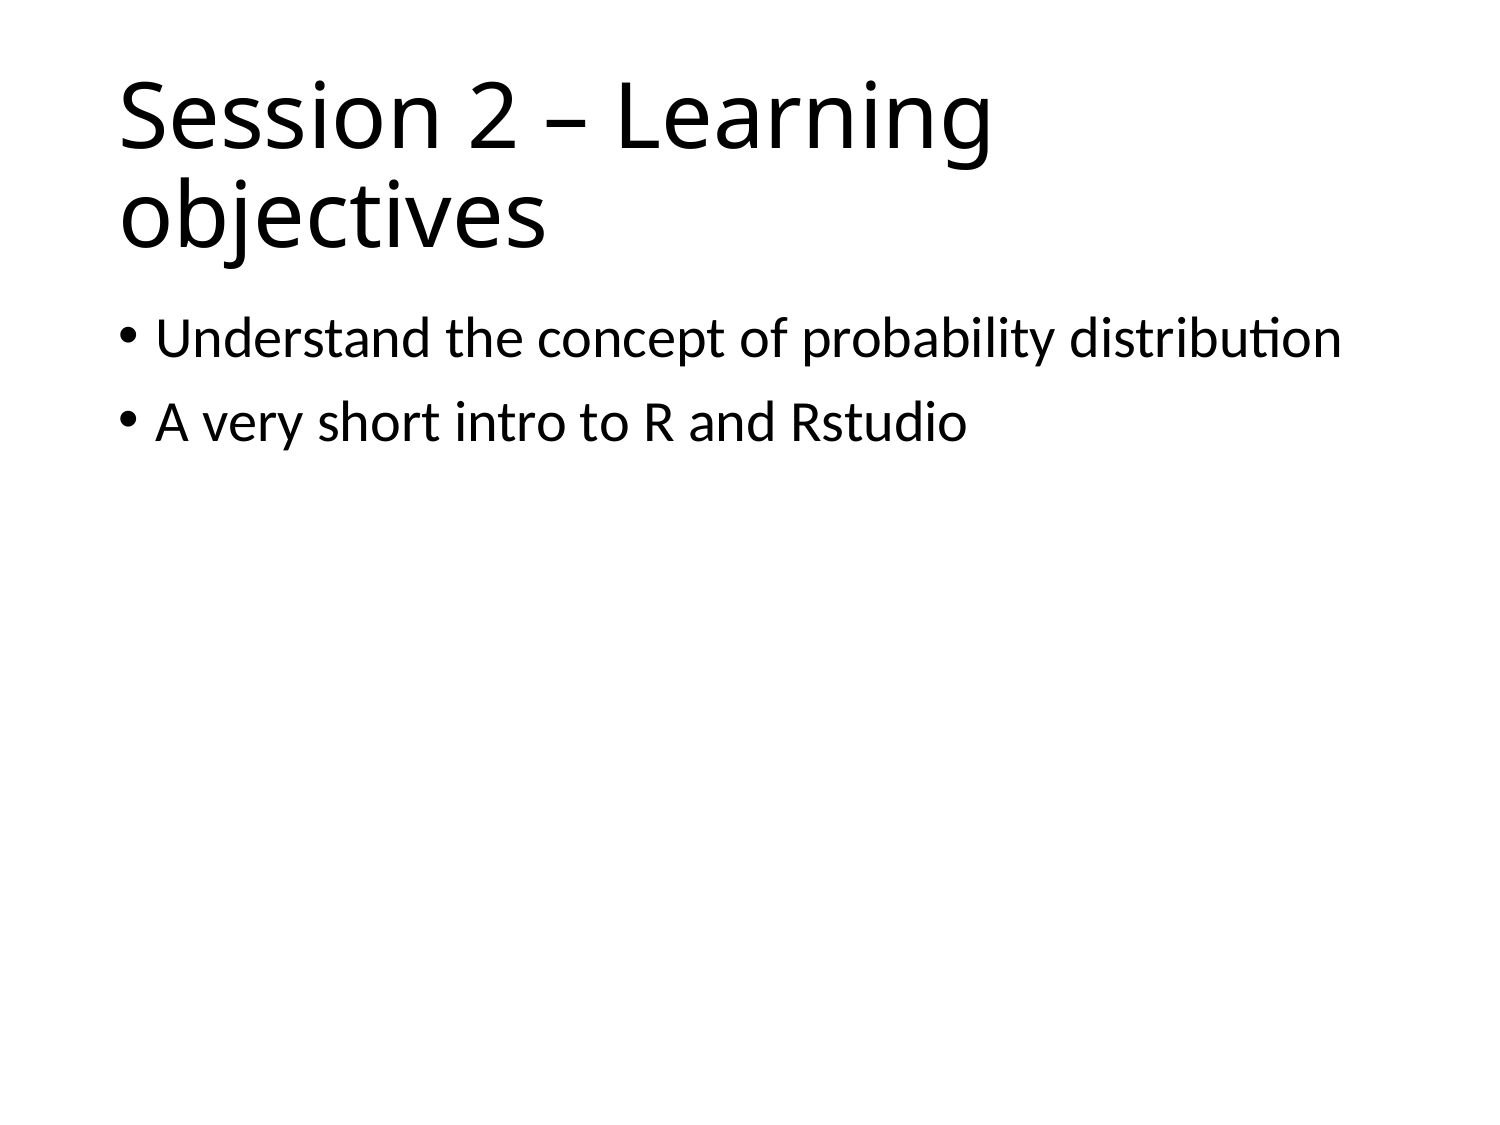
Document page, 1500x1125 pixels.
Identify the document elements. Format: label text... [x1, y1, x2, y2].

title Session 2 – Learning objectives [103, 59, 1397, 278]
list Understand the concept of probability distribution A very short intro to R and Rstudio [103, 299, 1397, 1014]
